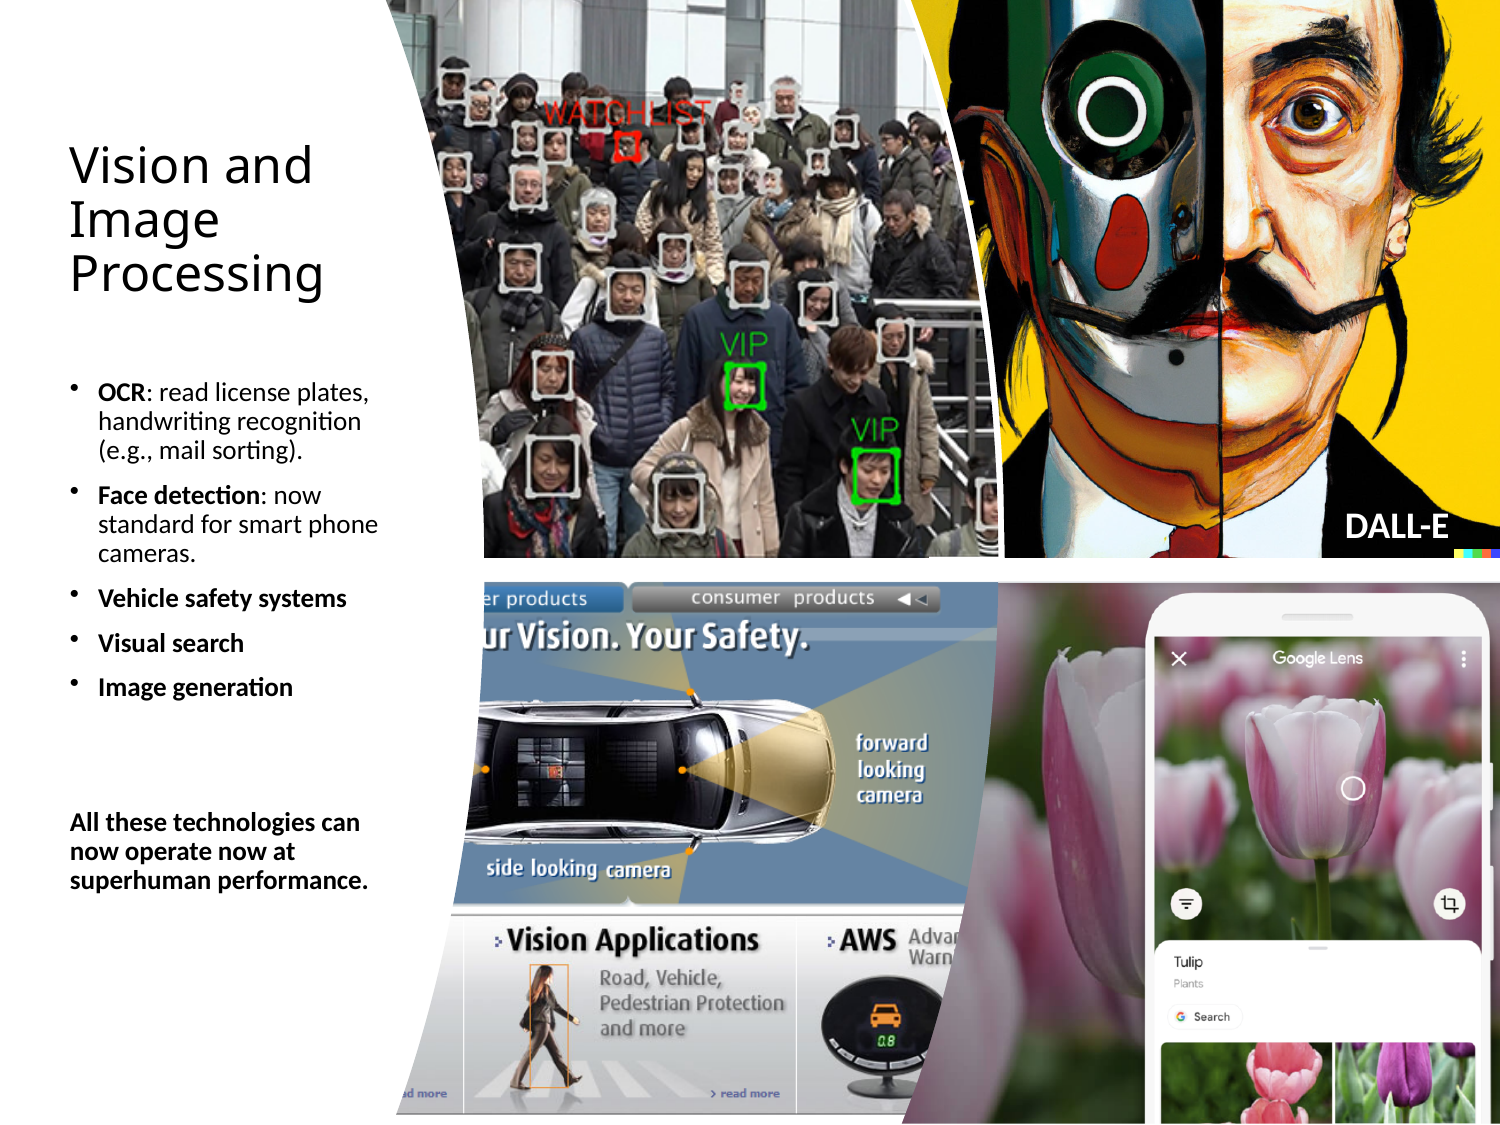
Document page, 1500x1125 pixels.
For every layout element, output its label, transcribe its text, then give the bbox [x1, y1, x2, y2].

picture [385, 0, 1500, 1125]
title Vision and Image Processing [55, 112, 385, 330]
list OCR: read license plates, handwriting recognition (e.g., mail sorting). Face detection: now standard for smart phone cameras. Vehicle safety systems Visual search Image generation All these technologies can now operate now at superhuman performance. [55, 370, 401, 1014]
